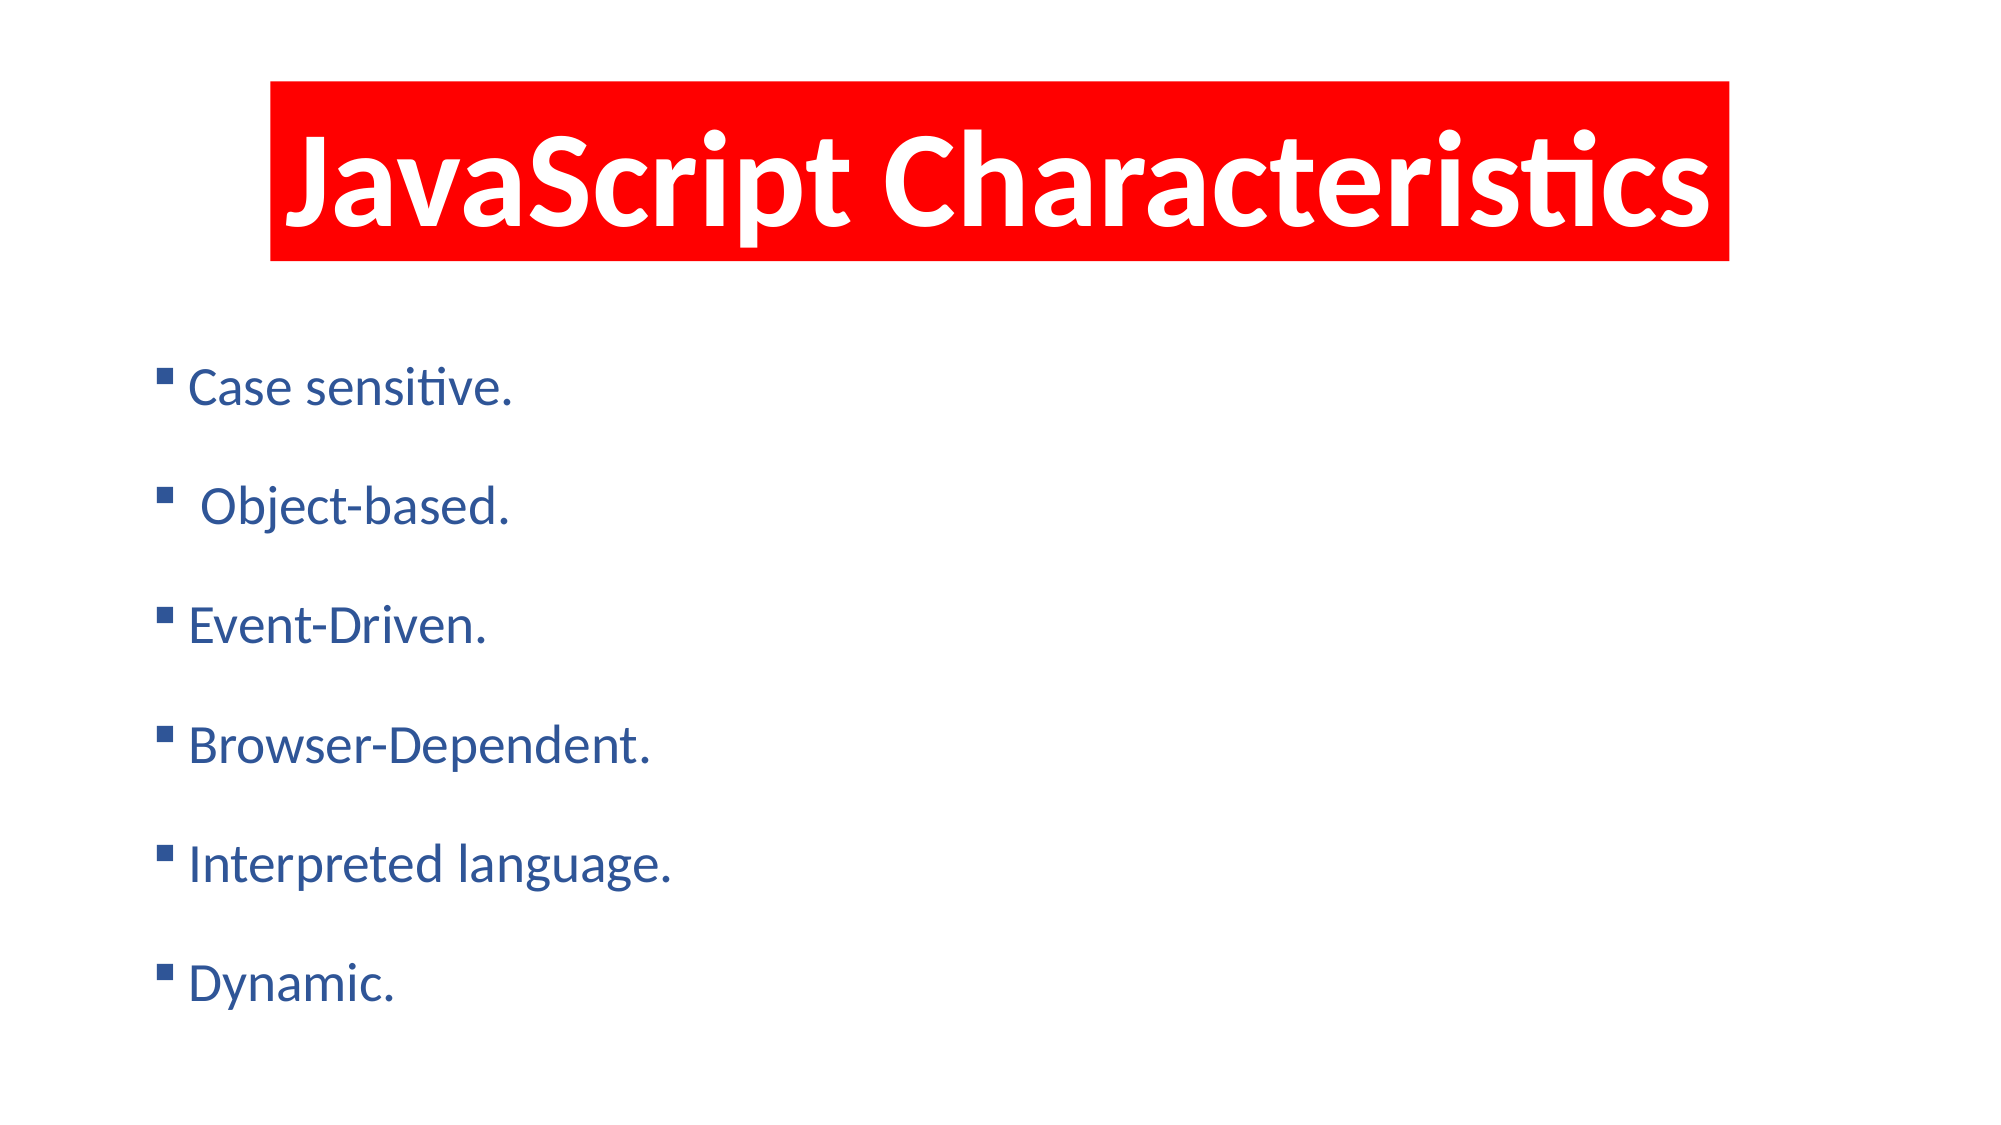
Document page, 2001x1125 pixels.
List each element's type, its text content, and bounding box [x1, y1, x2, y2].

text_box JavaScript Characteristics [270, 81, 1730, 262]
list Case sensitive. Object-based. Event-Driven. Browser-Dependent. Interpreted language. Dynamic. [137, 309, 1863, 1024]
